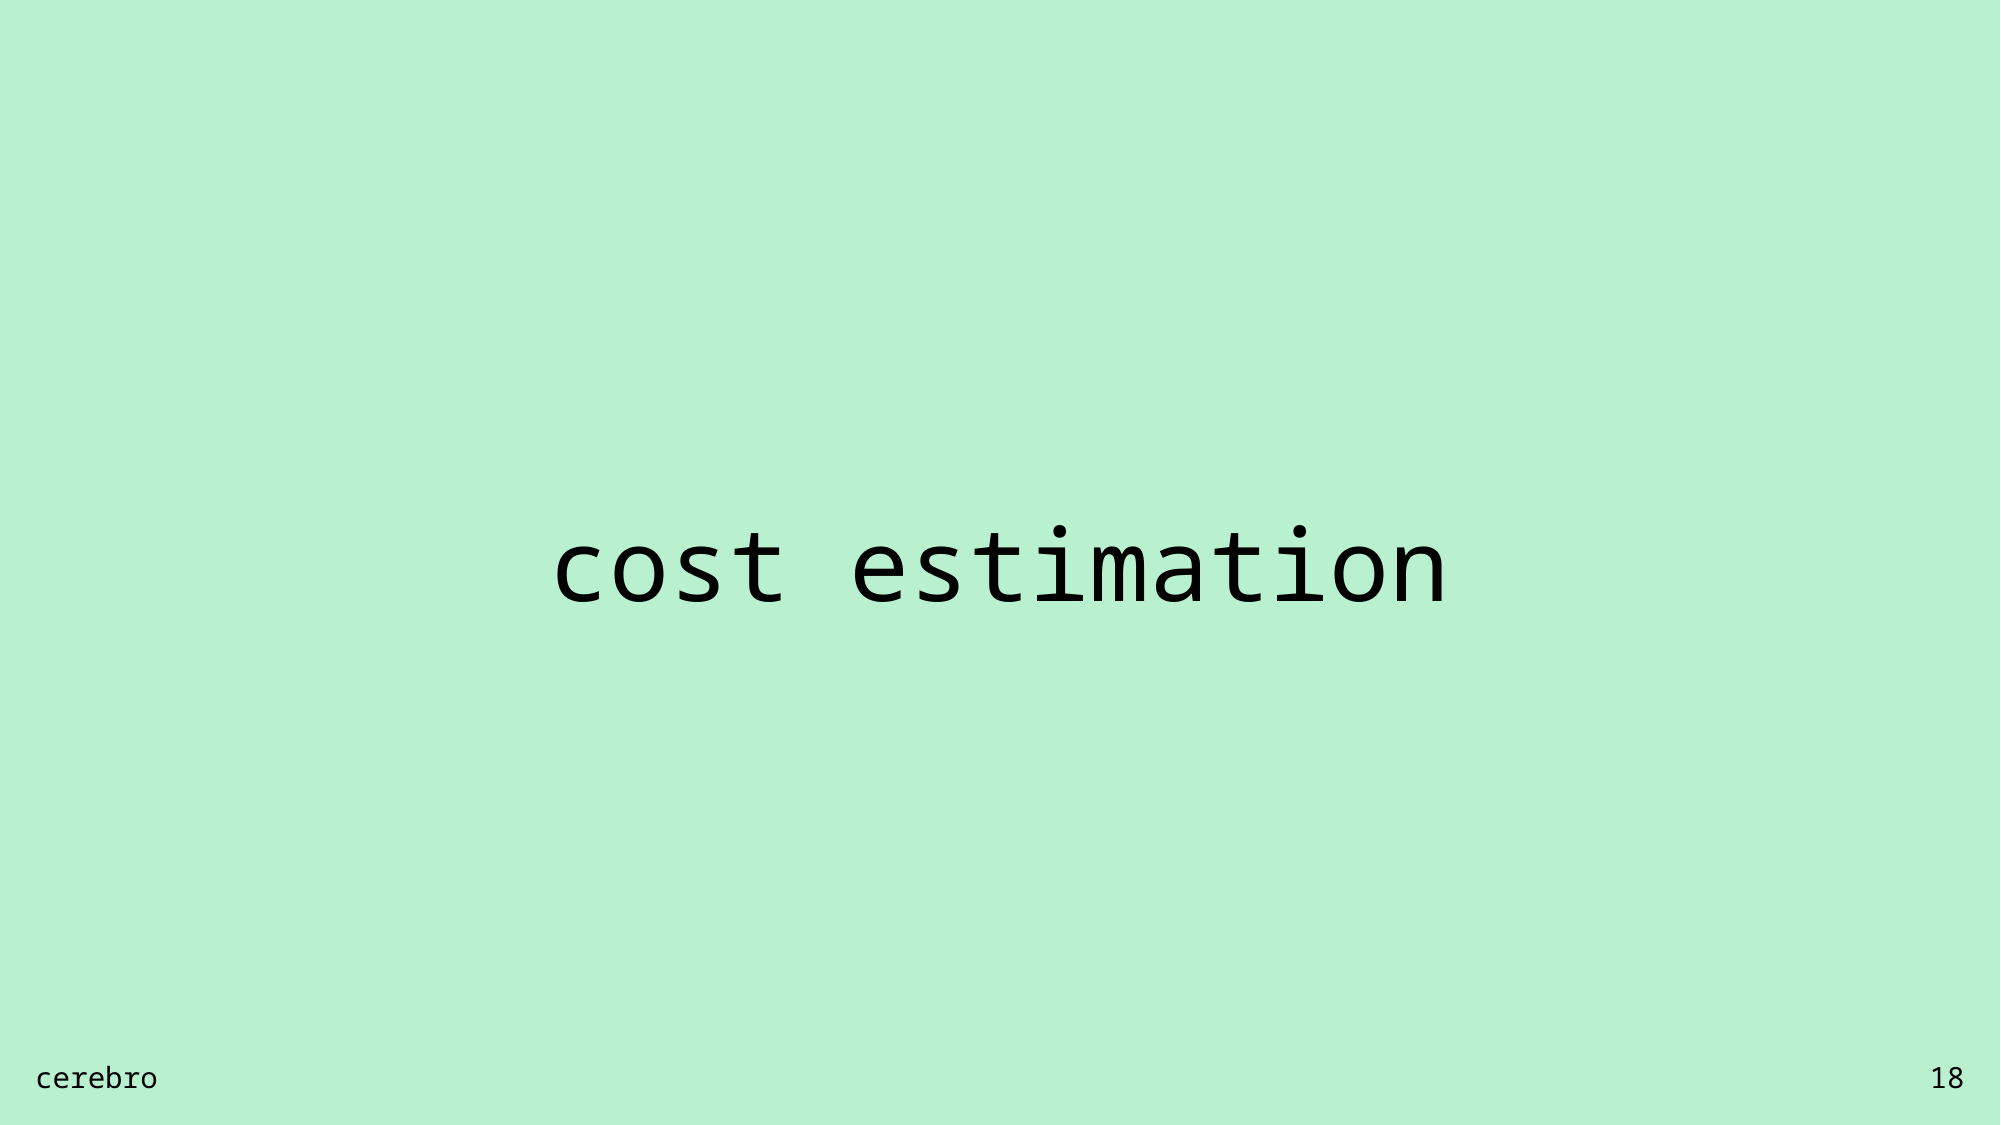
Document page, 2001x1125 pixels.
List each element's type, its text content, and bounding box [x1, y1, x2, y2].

text_box cerebro [0, 1052, 252, 1125]
text_box cost estimation [316, 494, 1684, 629]
text_box 18 [1811, 1052, 2000, 1125]
